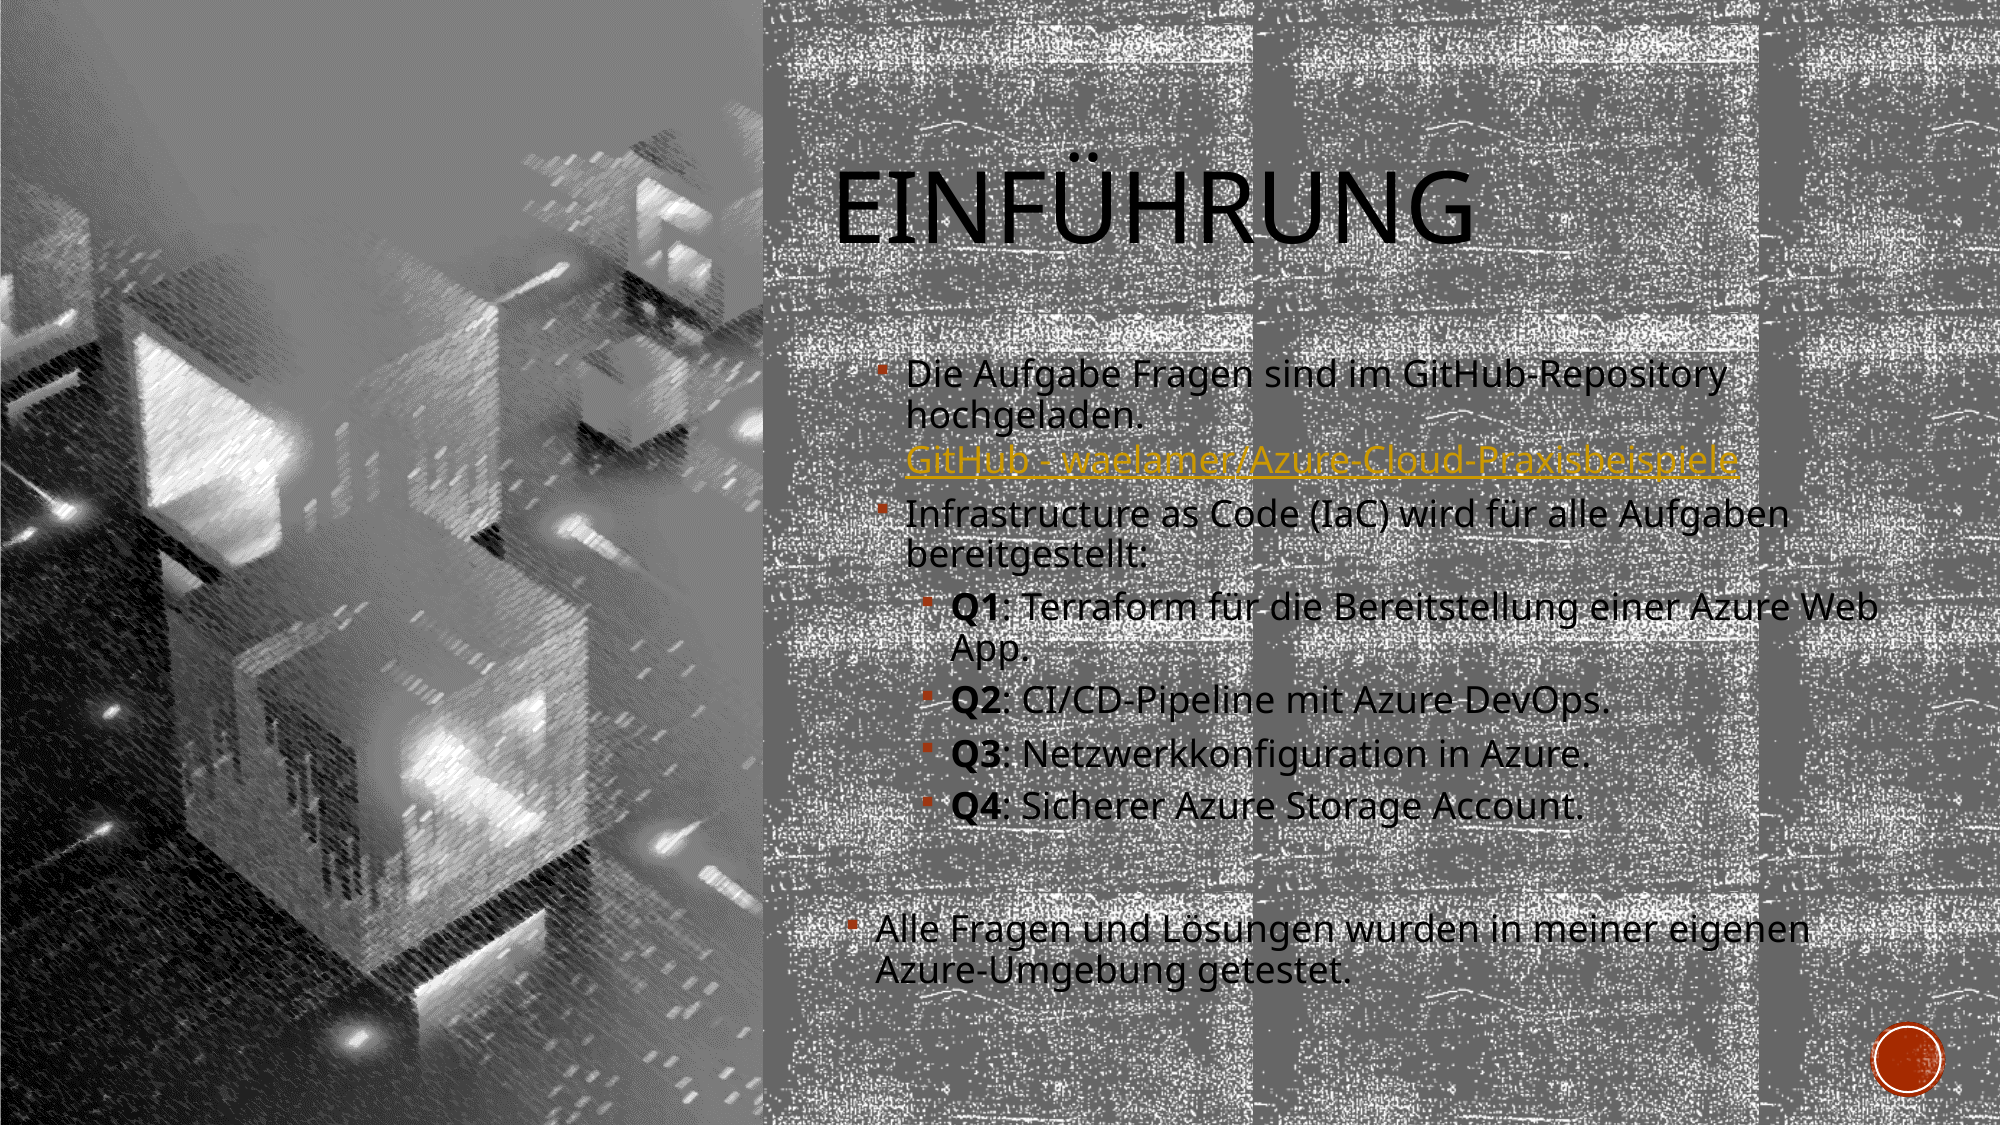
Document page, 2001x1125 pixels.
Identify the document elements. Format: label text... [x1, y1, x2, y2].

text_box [1872, 1024, 1943, 1095]
title Einführung [815, 79, 1920, 344]
text_box [764, 0, 2000, 1125]
list Die Aufgabe Fragen sind im GitHub-Repository hochgeladen. GitHub - waelamer/Azure-Cloud-Praxisbeispiele Infrastructure as Code (IaC) wird für alle Aufgaben bereitgestellt: Q1: Terraform für die Bereitstellung einer Azure Web App. Q2: CI/CD-Pipeline mit Azure DevOps. Q3: Netzwerkkonfiguration in Azure. Q4: Sicherer Azure Storage Account. Alle Fragen und Lösungen wurden in meiner eigenen Azure-Umgebung getestet. [815, 348, 1920, 1013]
picture [0, 0, 763, 1125]
